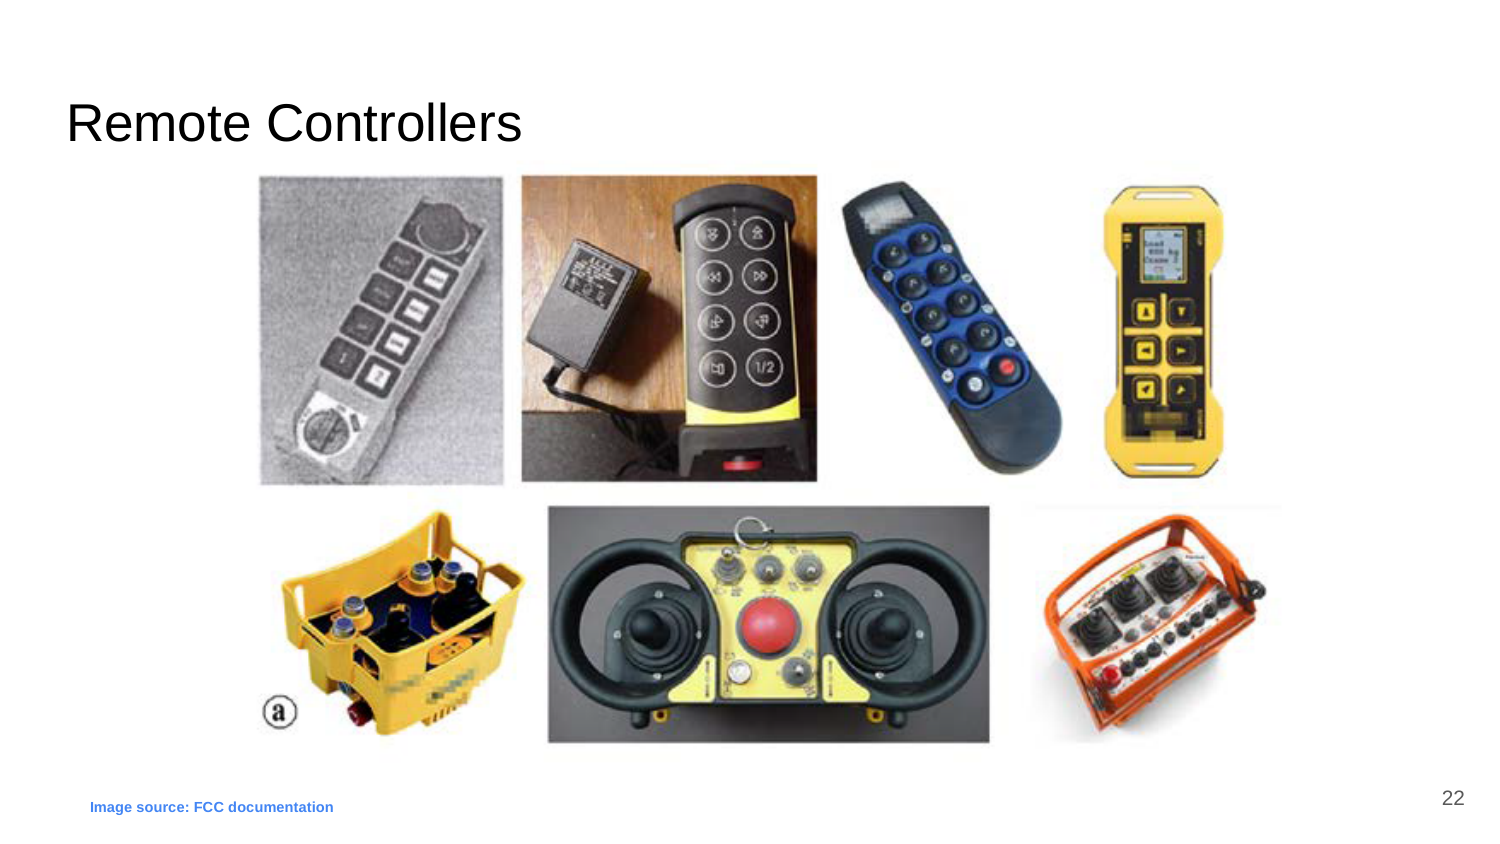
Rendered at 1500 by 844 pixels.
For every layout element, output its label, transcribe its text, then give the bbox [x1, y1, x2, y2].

picture [207, 149, 1292, 789]
slide_number ‹#› [1389, 764, 1480, 830]
list Image source: FCC documentation [75, 780, 1342, 831]
title Remote Controllers [51, 72, 1449, 167]
